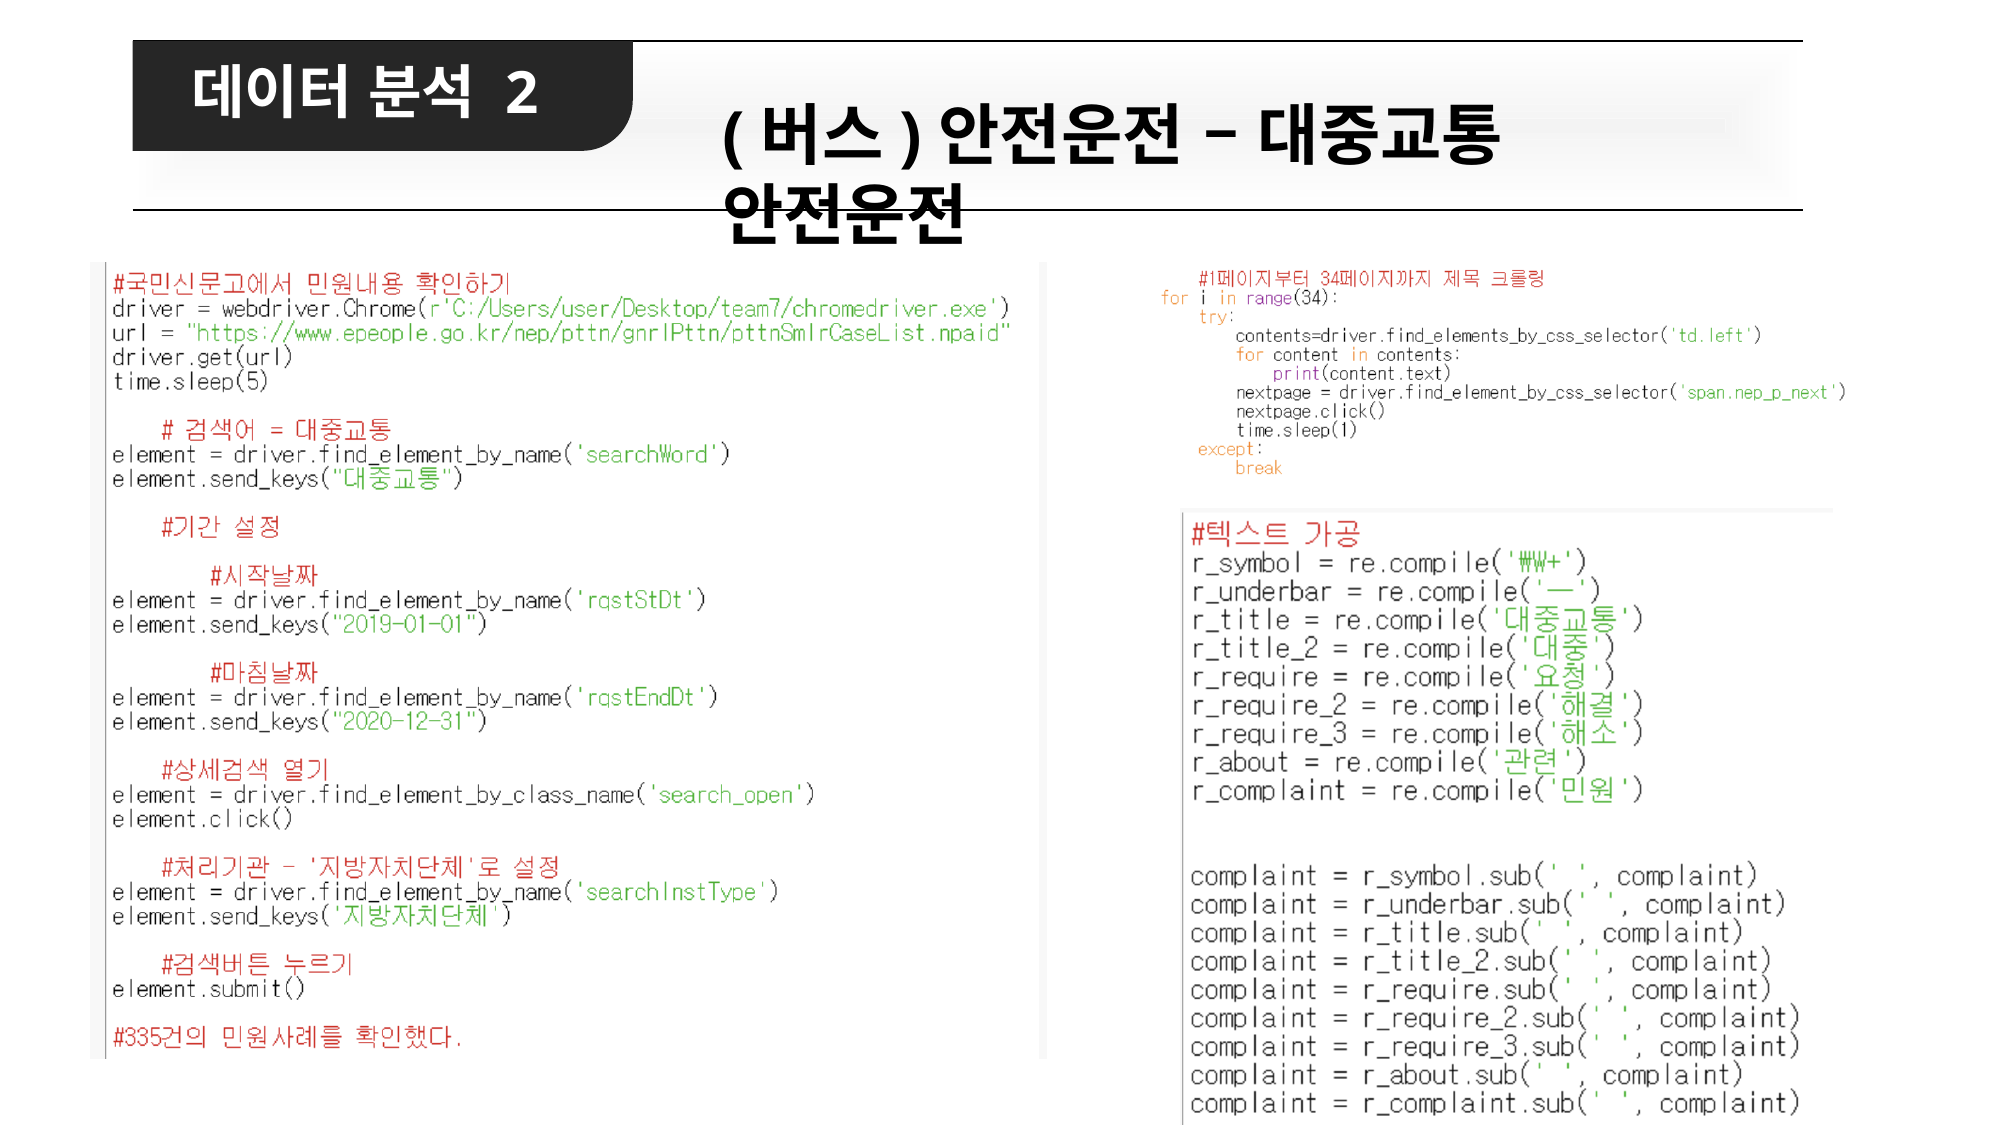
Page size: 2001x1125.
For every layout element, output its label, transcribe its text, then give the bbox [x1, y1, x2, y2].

picture [1156, 252, 1856, 484]
text_box (버스)안전운전 – 대중교통 안전운전 [707, 85, 1771, 260]
text_box 데이터 분석 2 [165, 47, 565, 133]
picture [1180, 508, 1833, 1125]
text_box [131, 39, 634, 152]
table_header [133, 42, 1803, 209]
picture [90, 252, 1047, 1059]
